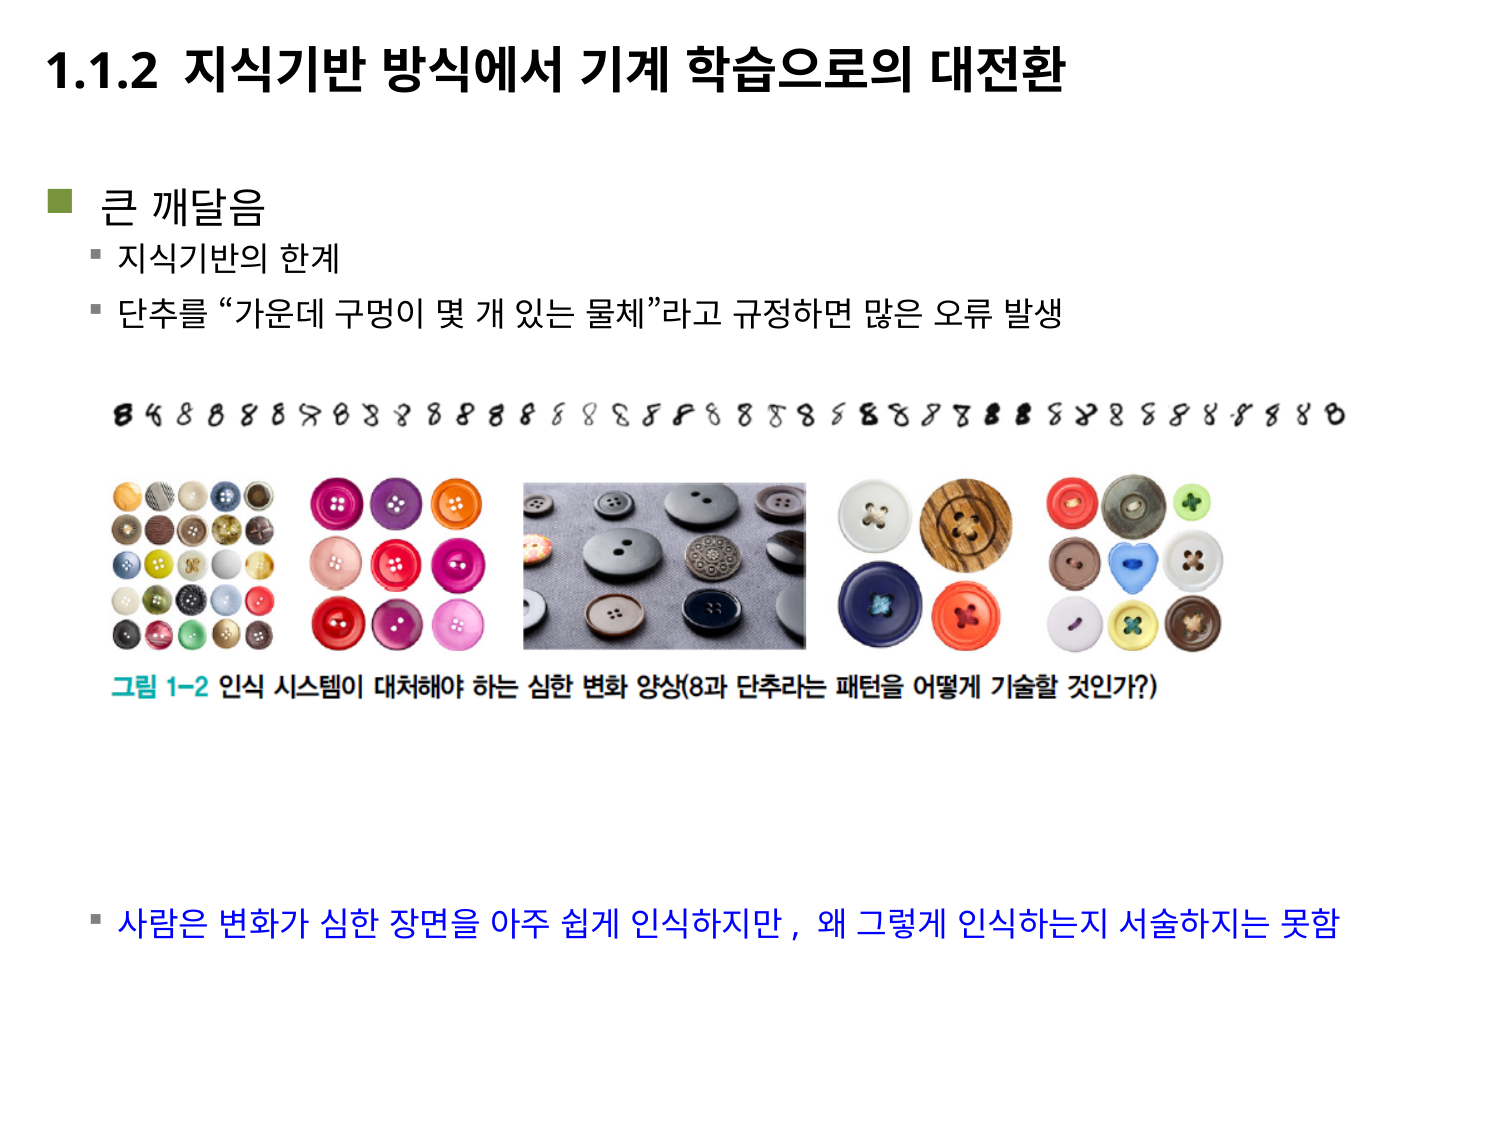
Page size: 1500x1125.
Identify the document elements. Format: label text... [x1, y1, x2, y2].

title 1.1.2 지식기반 방식에서 기계 학습으로의 대전환 [29, 23, 1270, 114]
list 큰 깨달음 지식기반의 한계 단추를 “가운데 구멍이 몇 개 있는 물체”라고 규정하면 많은 오류 발생 사람은 변화가 심한 장면을 아주 쉽게 인식하지만, 왜 그렇게 인식하는지 서술하지는 못함 [29, 148, 1471, 1083]
picture [103, 395, 1358, 710]
